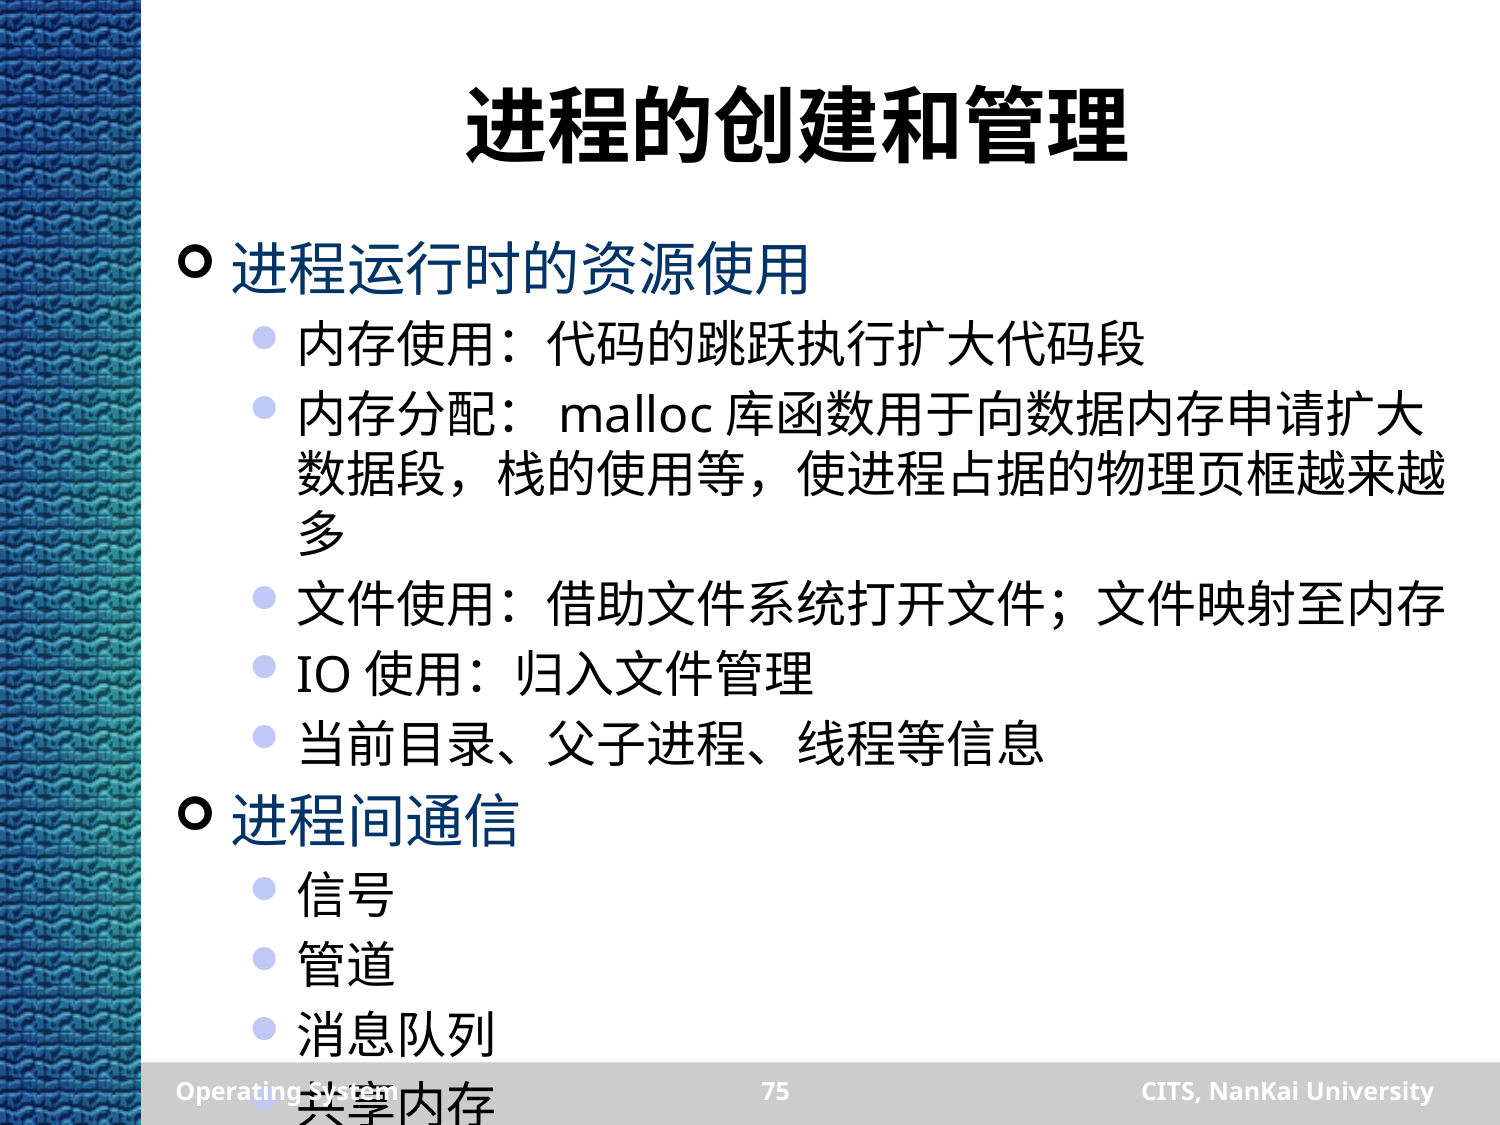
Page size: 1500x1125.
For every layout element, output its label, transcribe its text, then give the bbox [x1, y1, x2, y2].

footer CITS, NanKai University [974, 1067, 1451, 1118]
picture [0, 0, 141, 1125]
slide_number 75 [600, 1067, 951, 1118]
slide_number Operating System [160, 1067, 574, 1118]
title 进程的创建和管理 [159, 50, 1436, 197]
list 进程运行时的资源使用 内存使用：代码的跳跃执行扩大代码段 内存分配：malloc库函数用于向数据内存申请扩大数据段，栈的使用等，使进程占据的物理页框越来越多 文件使用：借助文件系统打开文件；文件映射至内存 IO使用：归入文件管理 当前目录、父子进程、线程等信息 进程间通信 信号 管道 消息队列 共享内存 [159, 224, 1483, 1047]
